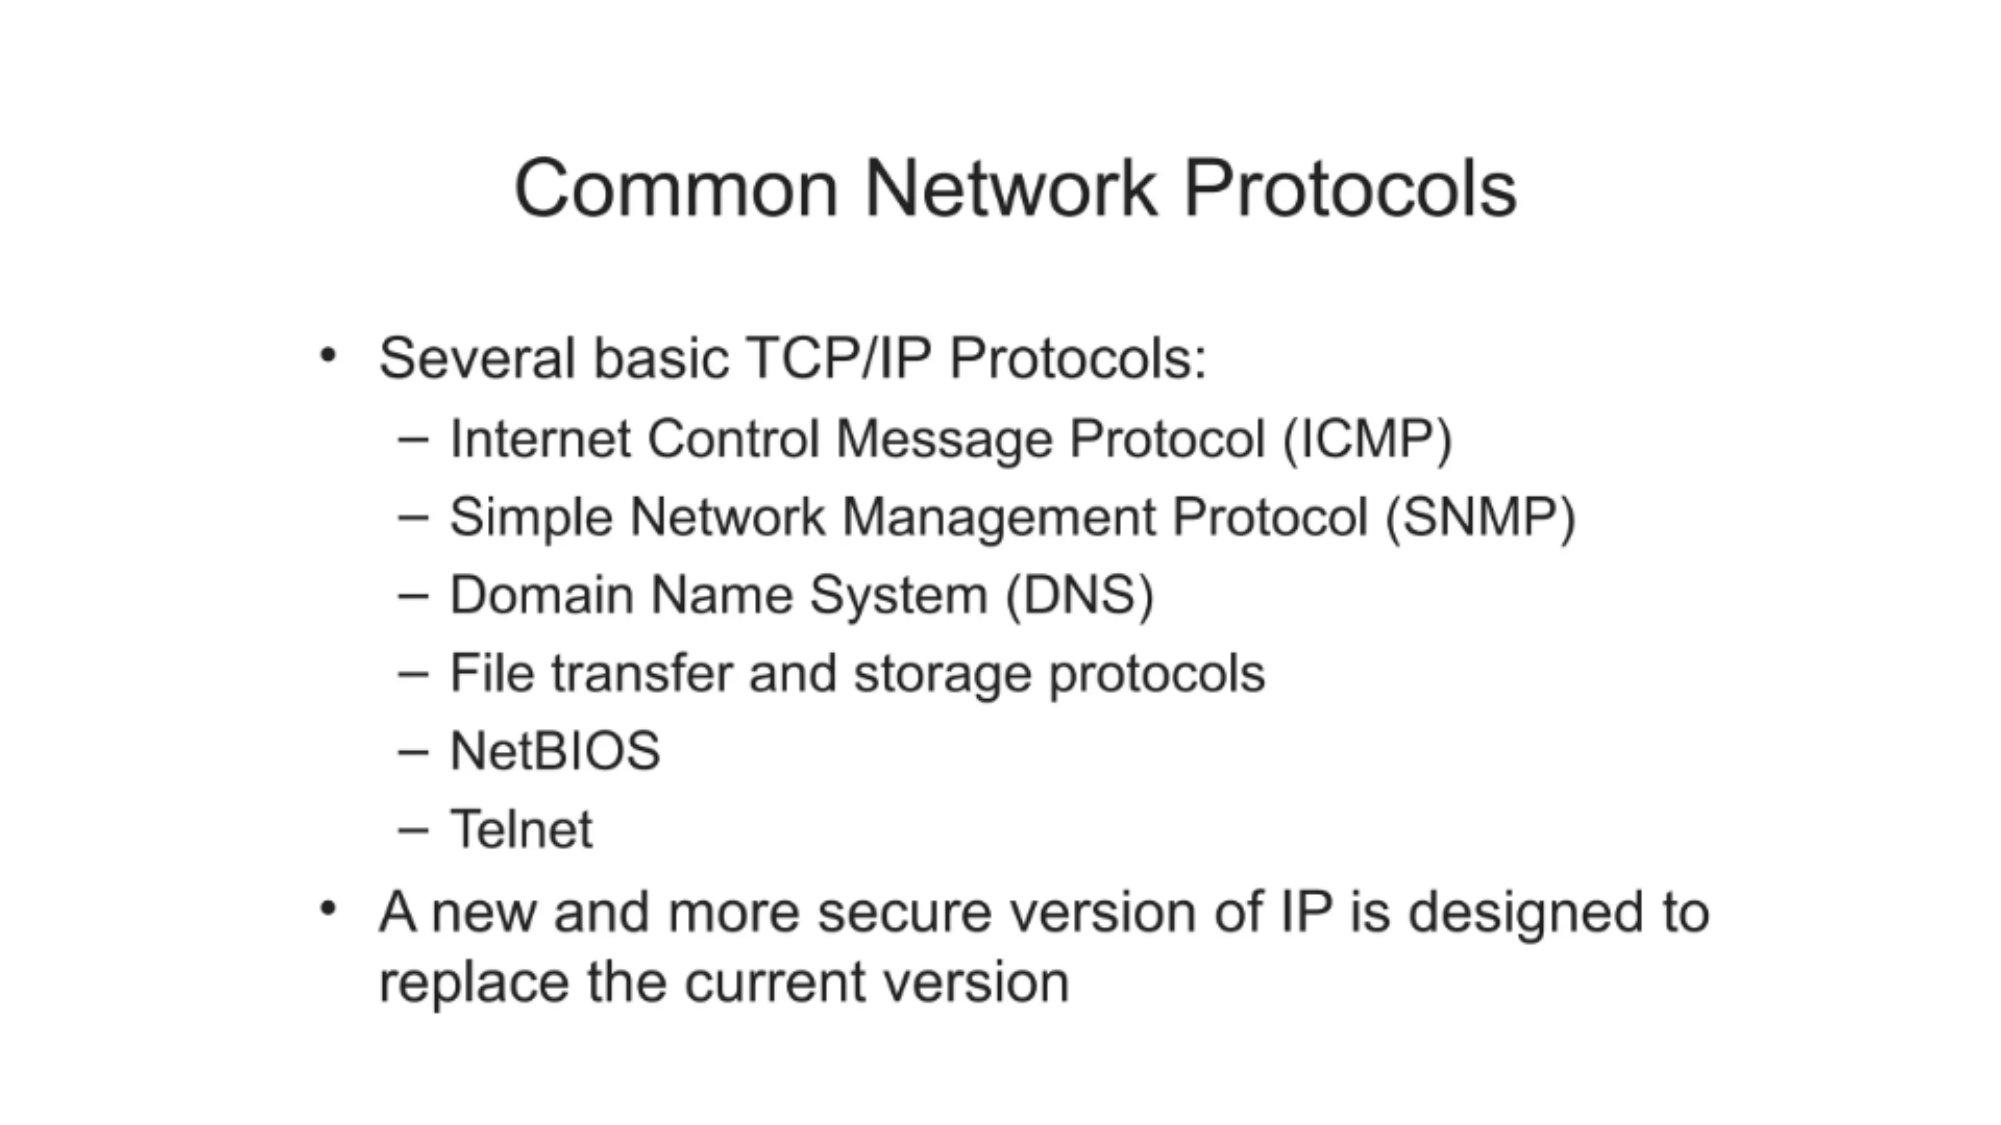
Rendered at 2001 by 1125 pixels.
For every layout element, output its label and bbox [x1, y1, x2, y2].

picture [262, 79, 1738, 1045]
